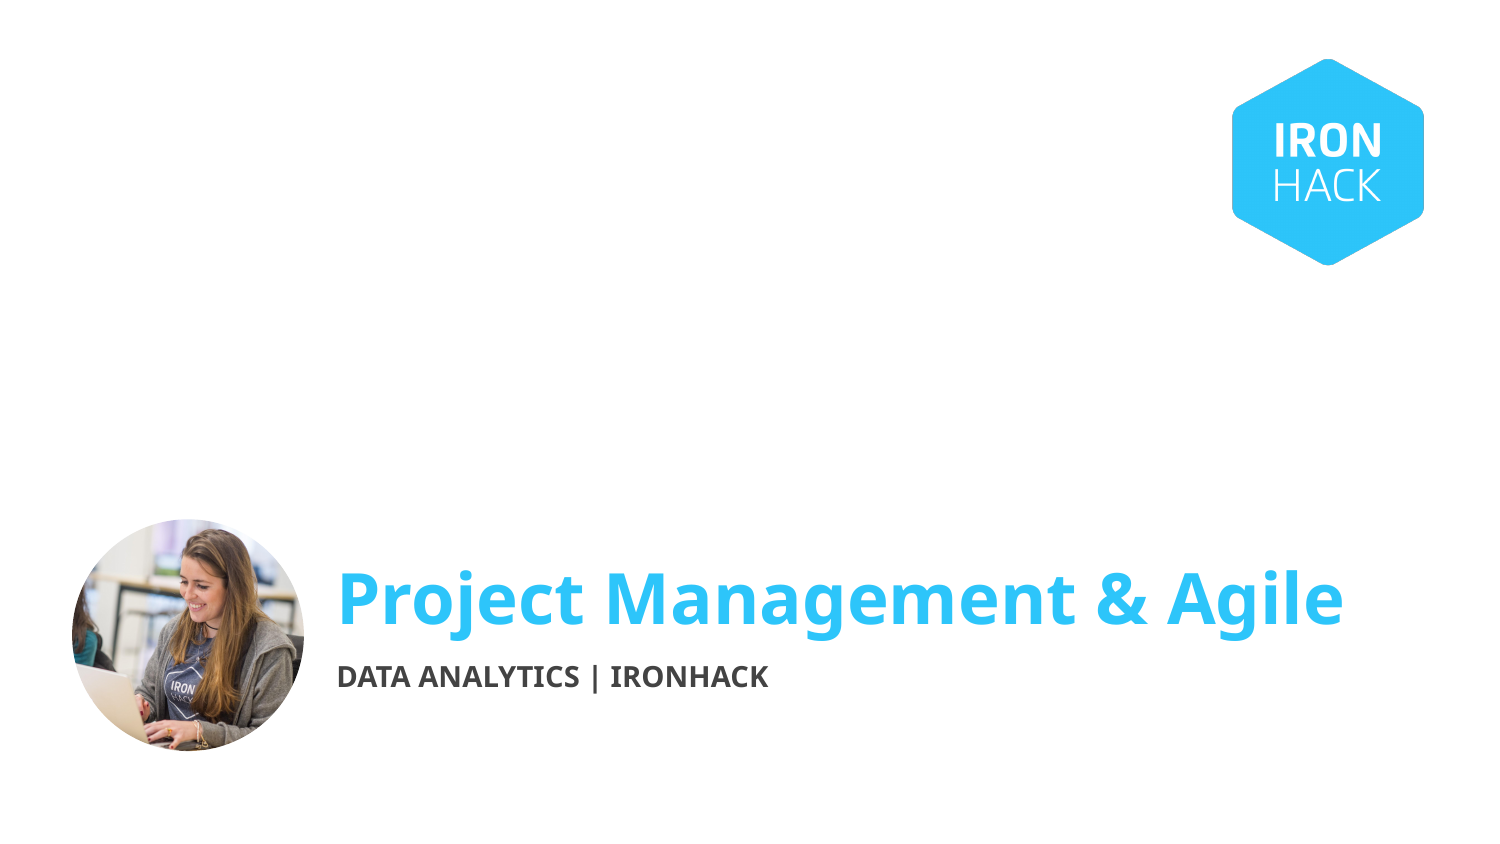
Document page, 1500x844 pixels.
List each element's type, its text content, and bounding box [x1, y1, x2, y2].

title DATA ANALYTICS | IRONHACK [321, 643, 963, 709]
picture [71, 519, 305, 752]
title Project Management & Agile [321, 538, 1500, 633]
picture [1191, 25, 1465, 299]
